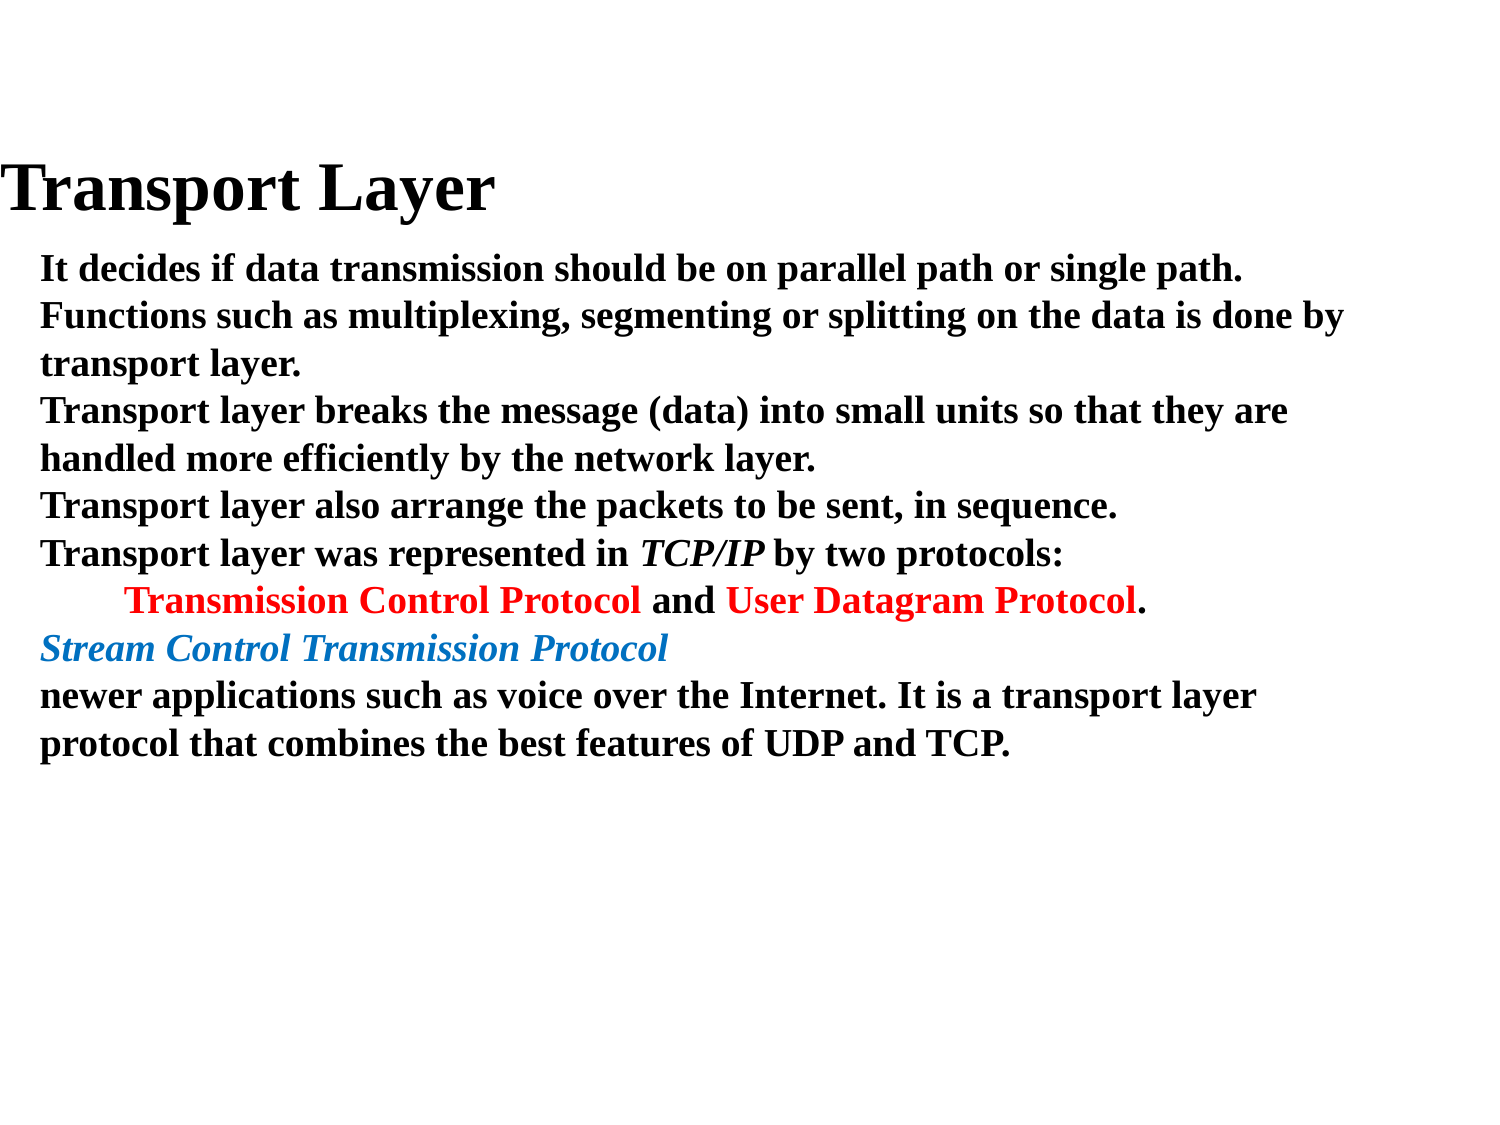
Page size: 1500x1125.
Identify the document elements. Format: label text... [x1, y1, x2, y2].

list It decides if data transmission should be on parallel path or single path. Functions such as multiplexing, segmenting or splitting on the data is done by transport layer. Transport layer breaks the message (data) into small units so that they are handled more efficiently by the network layer. Transport layer also arrange the packets to be sent, in sequence. Transport layer was represented in TCP/IP by two protocols: Transmission Control Protocol and User Datagram Protocol. Stream Control Transmission Protocol newer applications such as voice over the Internet. It is a transport layer protocol that combines the best features of UDP and TCP. [39, 241, 1379, 860]
title Transport Layer [0, 140, 1294, 225]
